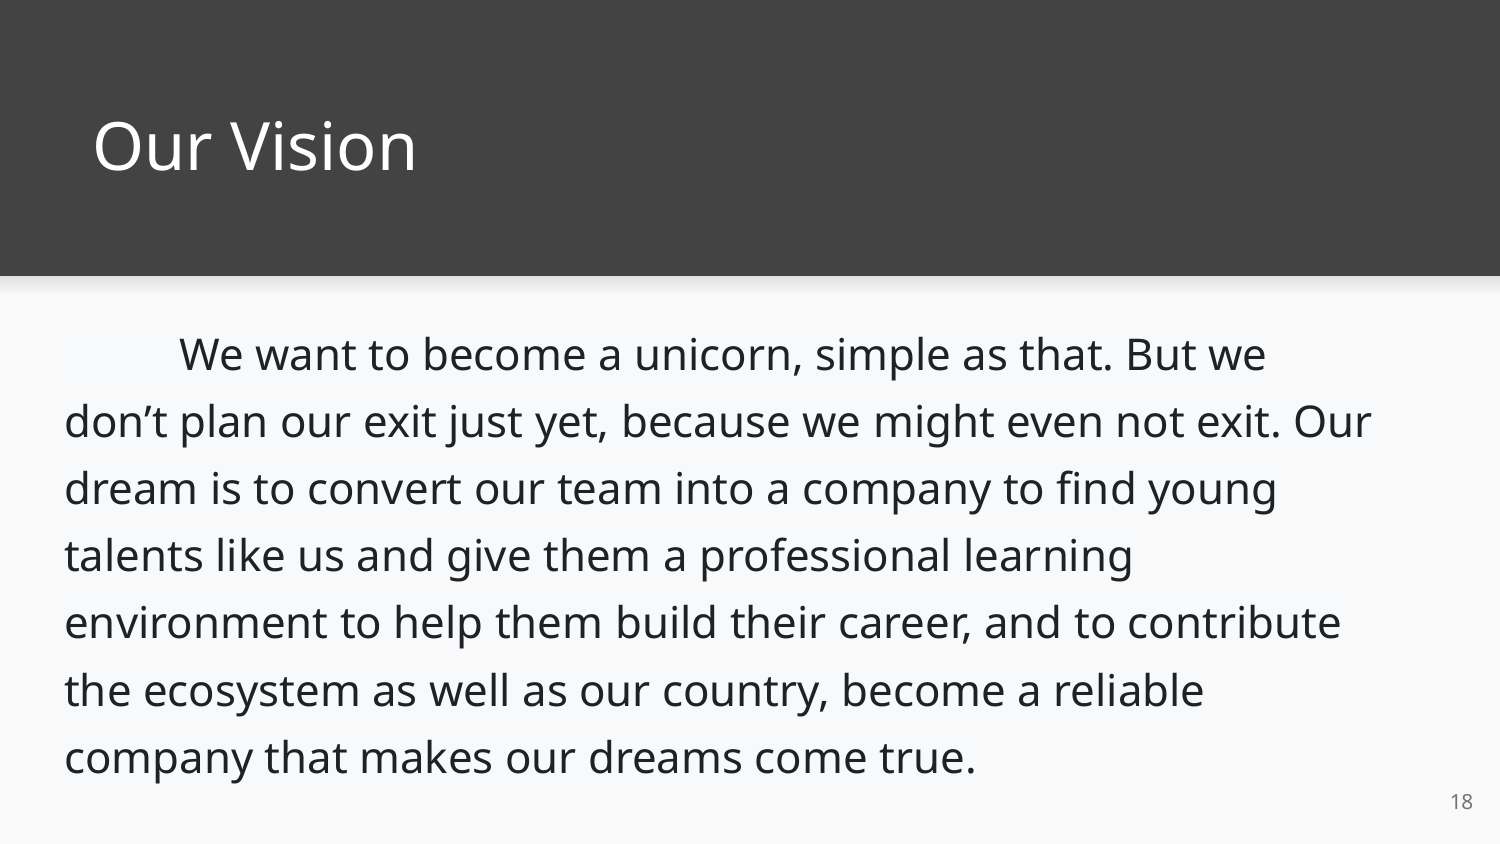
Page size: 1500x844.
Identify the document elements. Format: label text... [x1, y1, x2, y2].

title Our Vision [77, 121, 1427, 248]
slide_number 18 [1398, 770, 1489, 835]
title We want to become a unicorn, simple as that. But we don’t plan our exit just yet, because we might even not exit. Our dream is to convert our team into a company to find young talents like us and give them a professional learning environment to help them build their career, and to contribute the ecosystem as well as our country, become a reliable company that makes our dreams come true. [49, 445, 1399, 649]
